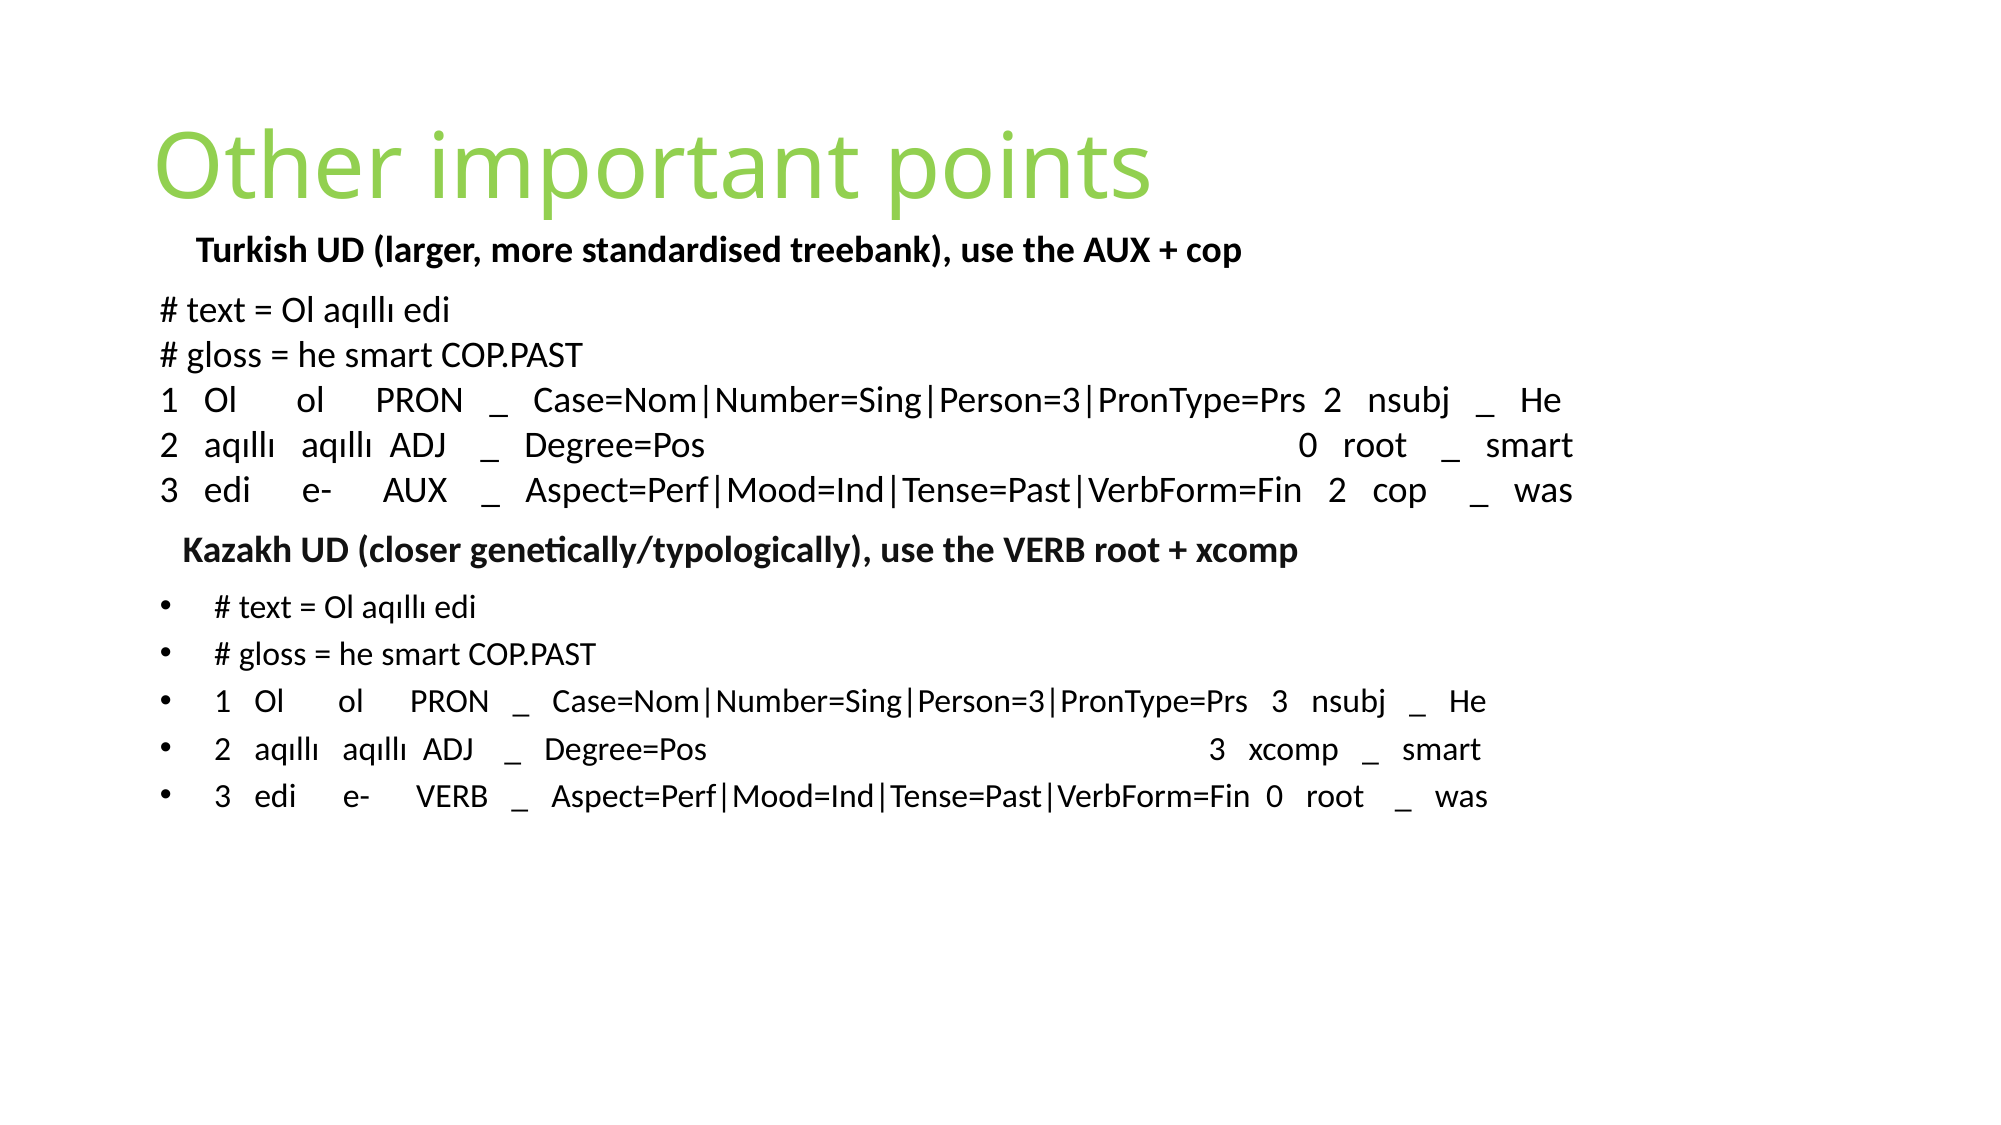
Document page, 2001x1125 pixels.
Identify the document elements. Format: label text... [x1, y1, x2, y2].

text_box Turkish UD (larger, more standardised treebank), use the AUX + cop [181, 217, 1267, 278]
title Other important points [137, 59, 1863, 278]
list # text = Ol aqıllı edi # gloss = he smart COP.PAST 1 Ol ol PRON _ Case=Nom|Number=Sing|Person=3|PronType=Prs 3 nsubj _ He 2 aqıllı aqıllı ADJ _ Degree=Pos 3 xcomp _ smart 3 edi e- VERB _ Aspect=Perf|Mood=Ind|Tense=Past|VerbForm=Fin 0 root _ was [144, 577, 1585, 893]
text_box Kazakh UD (closer genetically/typologically), use the VERB root + xcomp [168, 517, 1324, 578]
text_box # text = Ol aqıllı edi # gloss = he smart COP.PAST 1 Ol ol PRON _ Case=Nom|Number=Sing|Person=3|PronType=Prs 2 nsubj _ He 2 aqıllı aqıllı ADJ _ Degree=Pos 0 root _ smart 3 edi e- AUX _ Aspect=Perf|Mood=Ind|Tense=Past|VerbForm=Fin 2 cop _ was [144, 277, 1856, 518]
